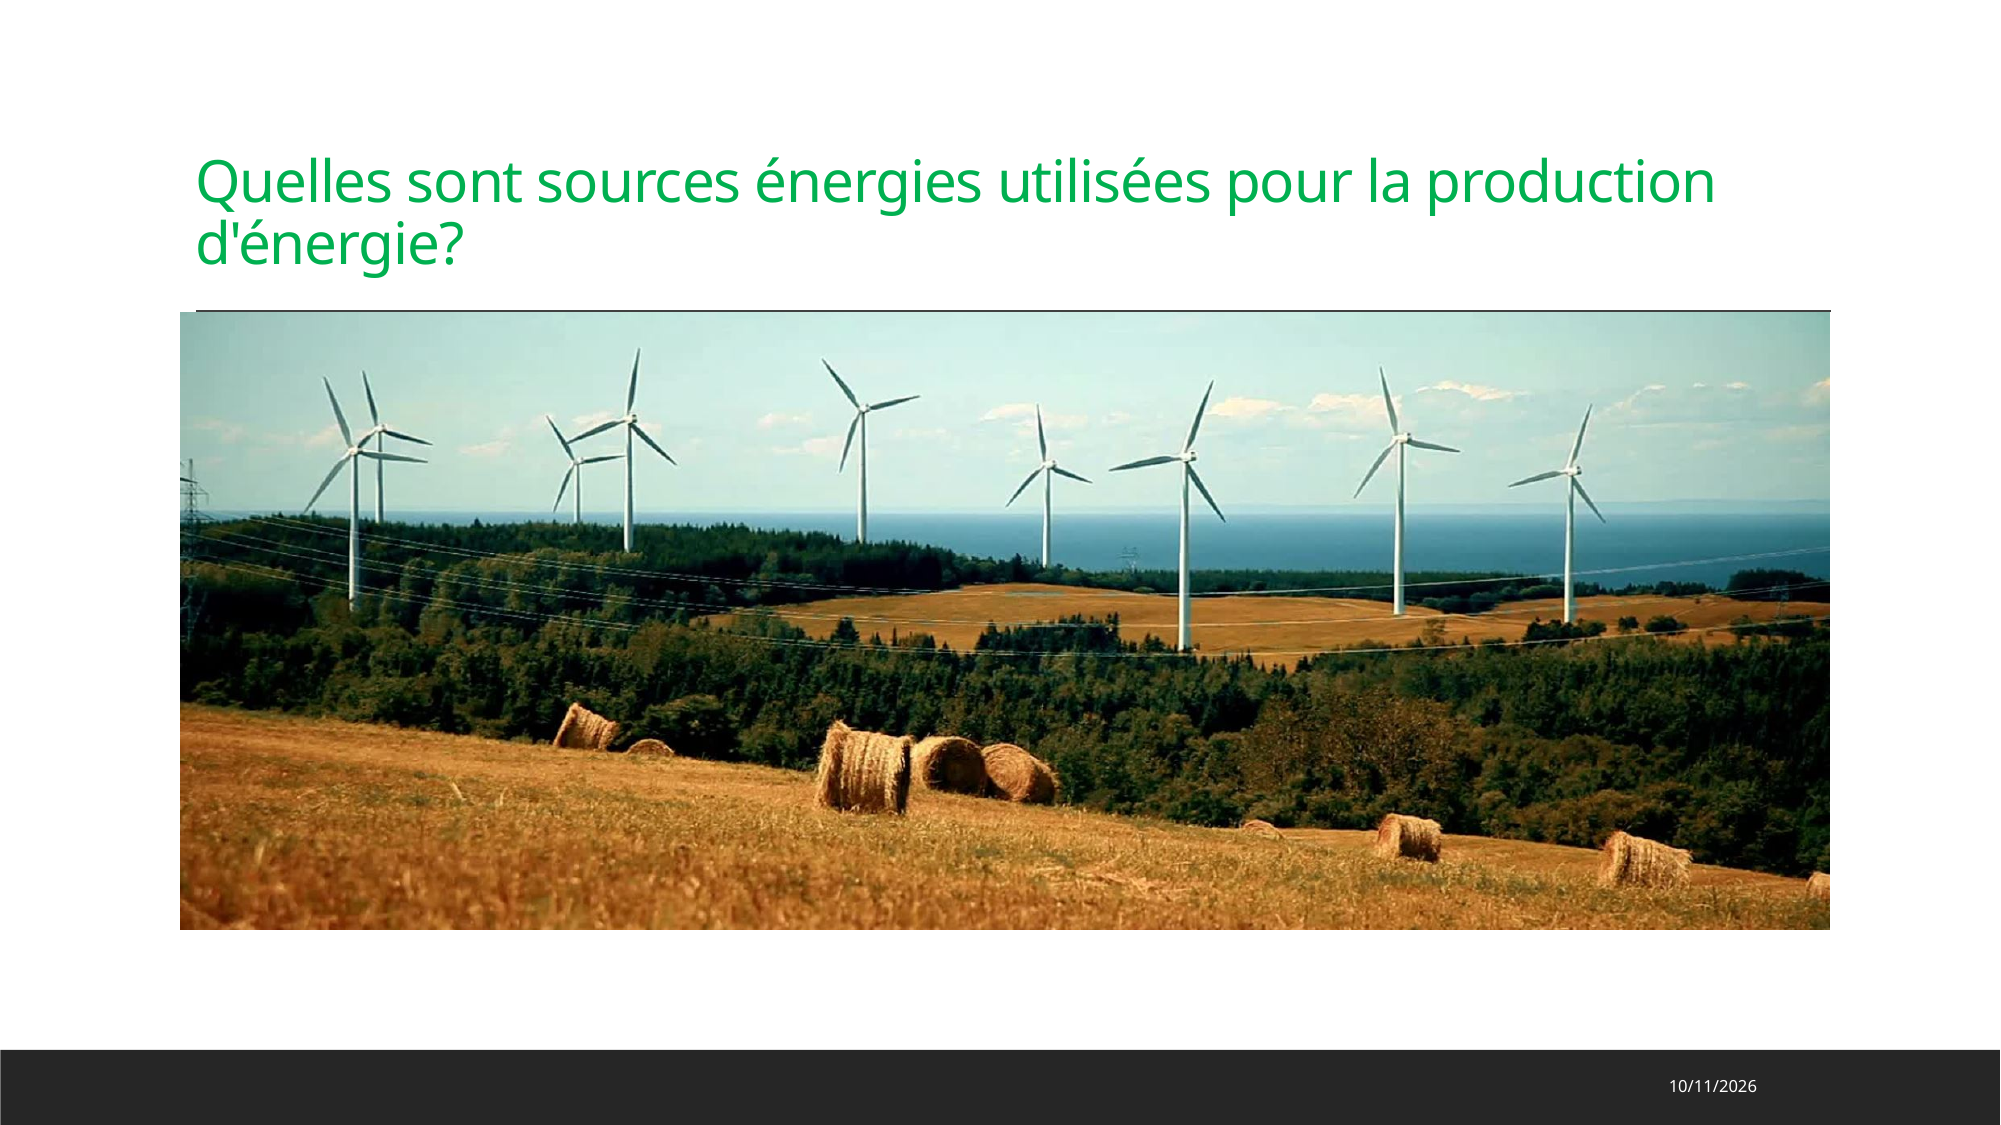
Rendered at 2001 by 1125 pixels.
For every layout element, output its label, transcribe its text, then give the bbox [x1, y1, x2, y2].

title Quelles sont sources énergies utilisées pour la production d'énergie? [180, 47, 1830, 285]
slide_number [1348, 1057, 1773, 1118]
picture [179, 312, 1831, 931]
